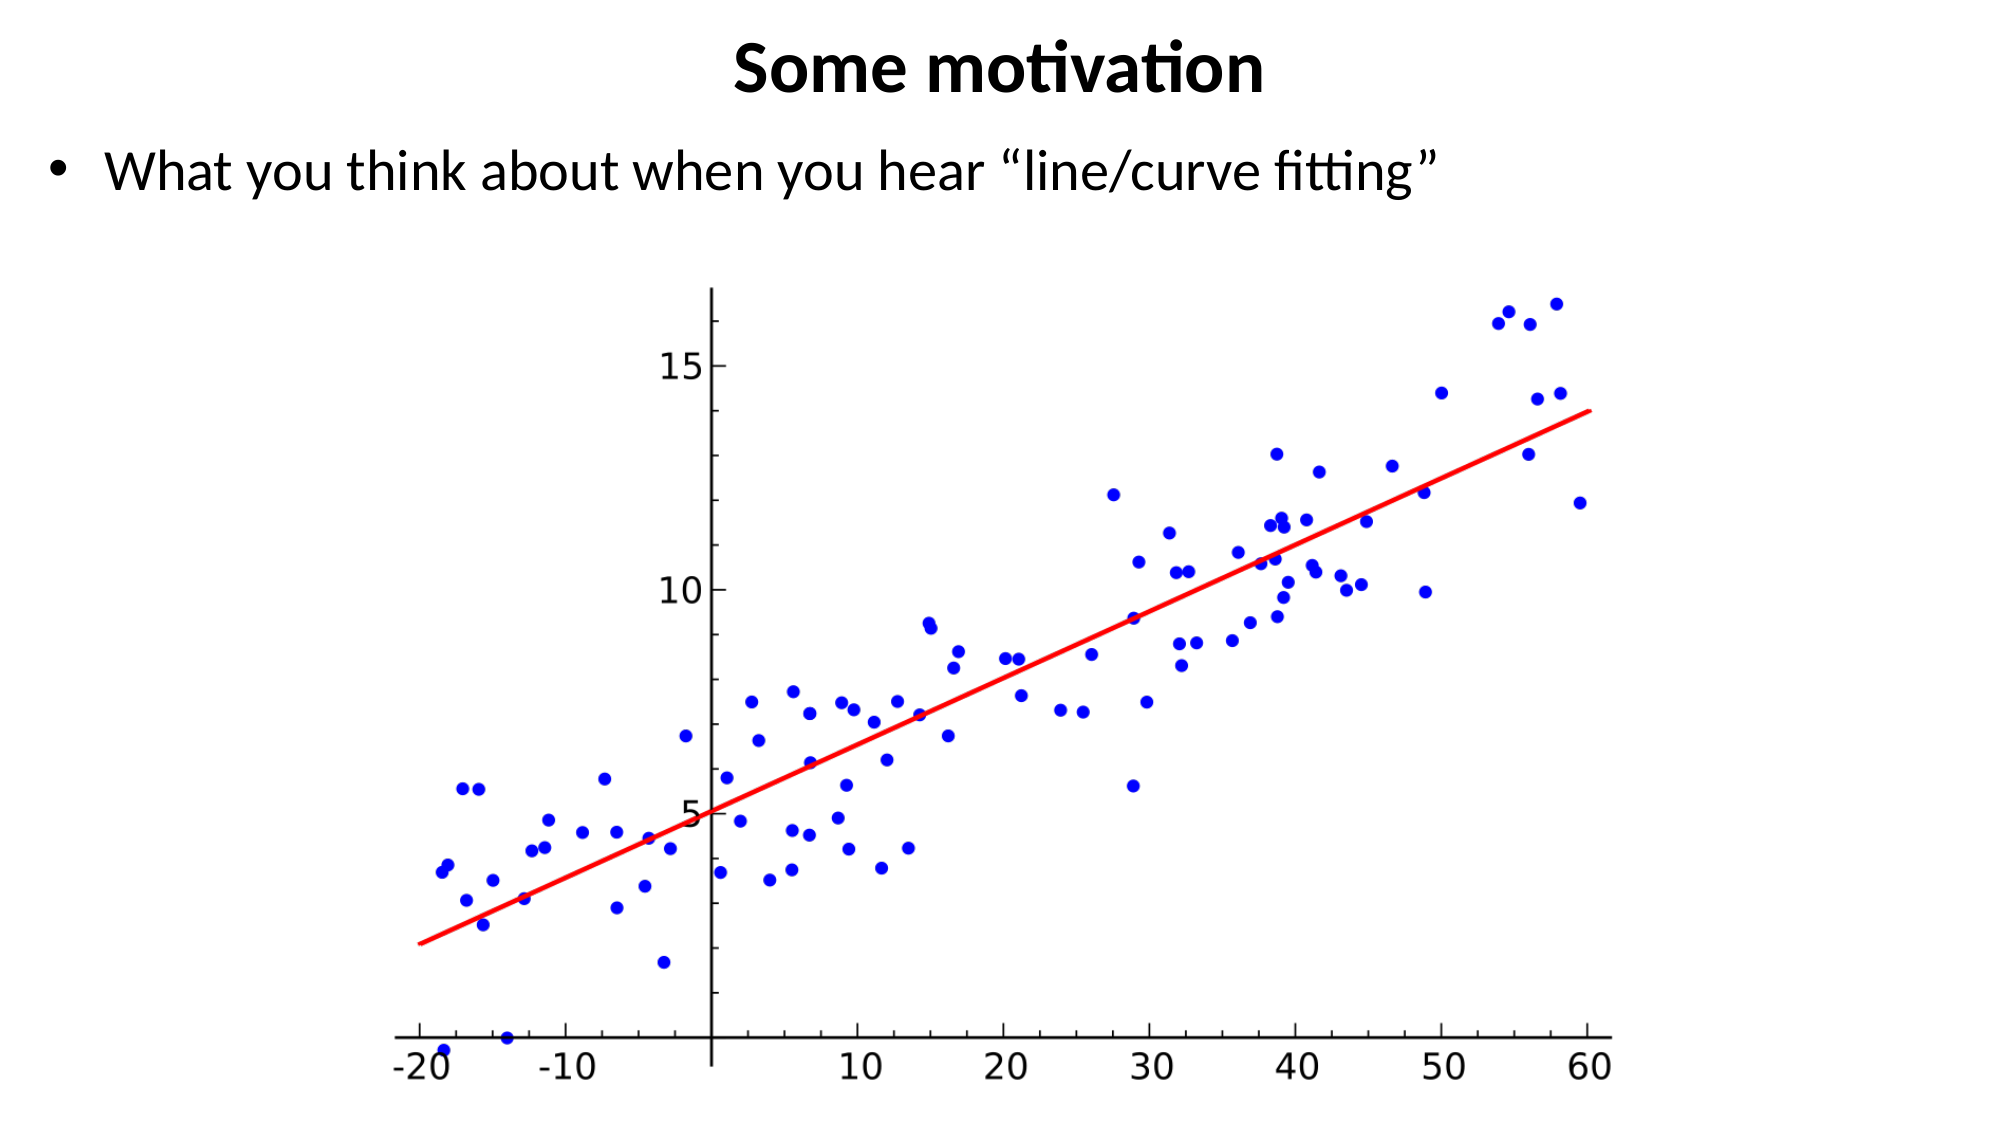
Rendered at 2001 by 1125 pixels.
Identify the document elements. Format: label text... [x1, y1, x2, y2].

title Some motivation [33, 0, 1967, 125]
picture [365, 263, 1634, 1103]
list What you think about when you hear “line/curve fitting” [33, 125, 1967, 1063]
